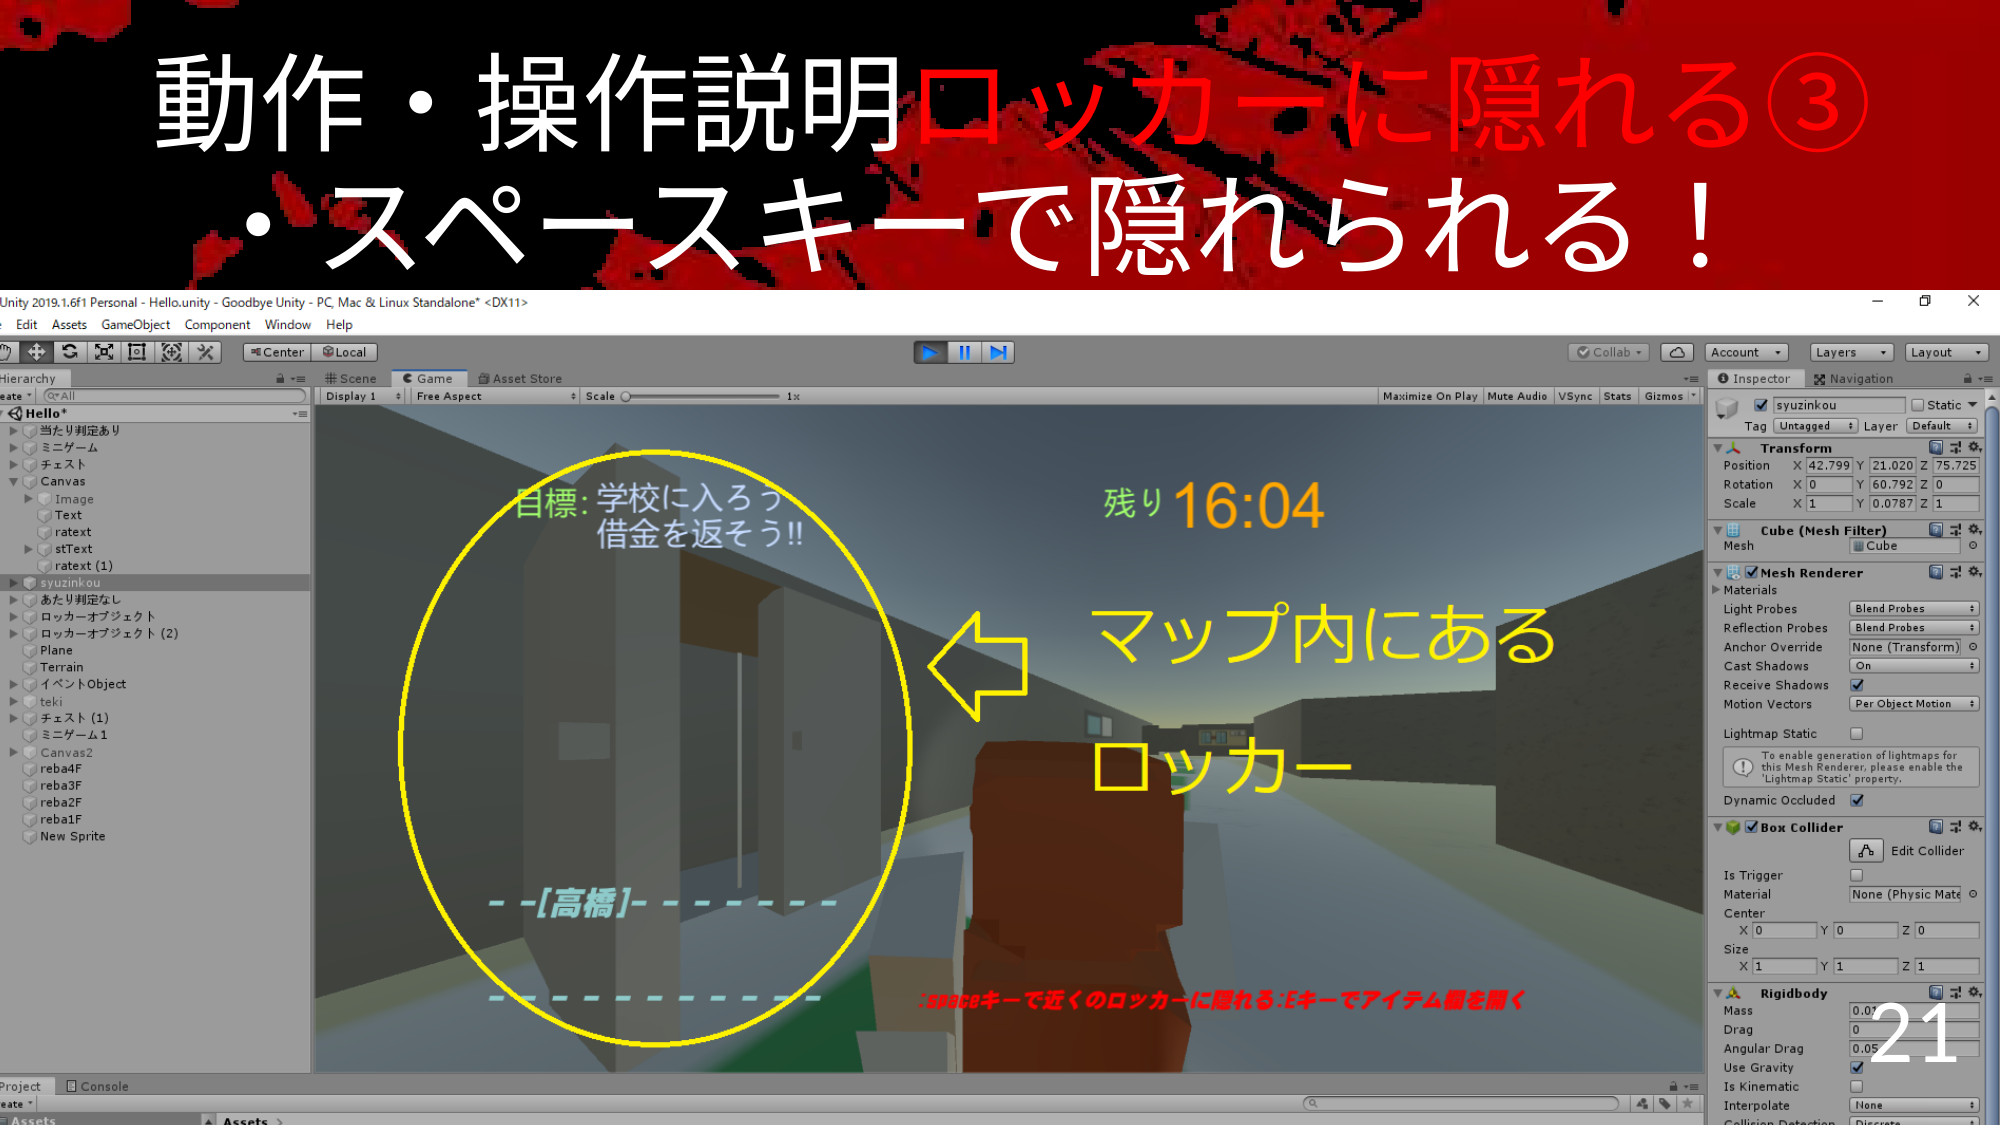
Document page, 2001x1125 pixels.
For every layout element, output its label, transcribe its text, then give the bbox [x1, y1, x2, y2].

picture [0, 0, 2000, 1125]
title 動作・操作説明ロッカーに隠れる③ [137, 0, 1898, 218]
text_box ・スペースキーで隠れられる！ [187, 147, 1849, 290]
